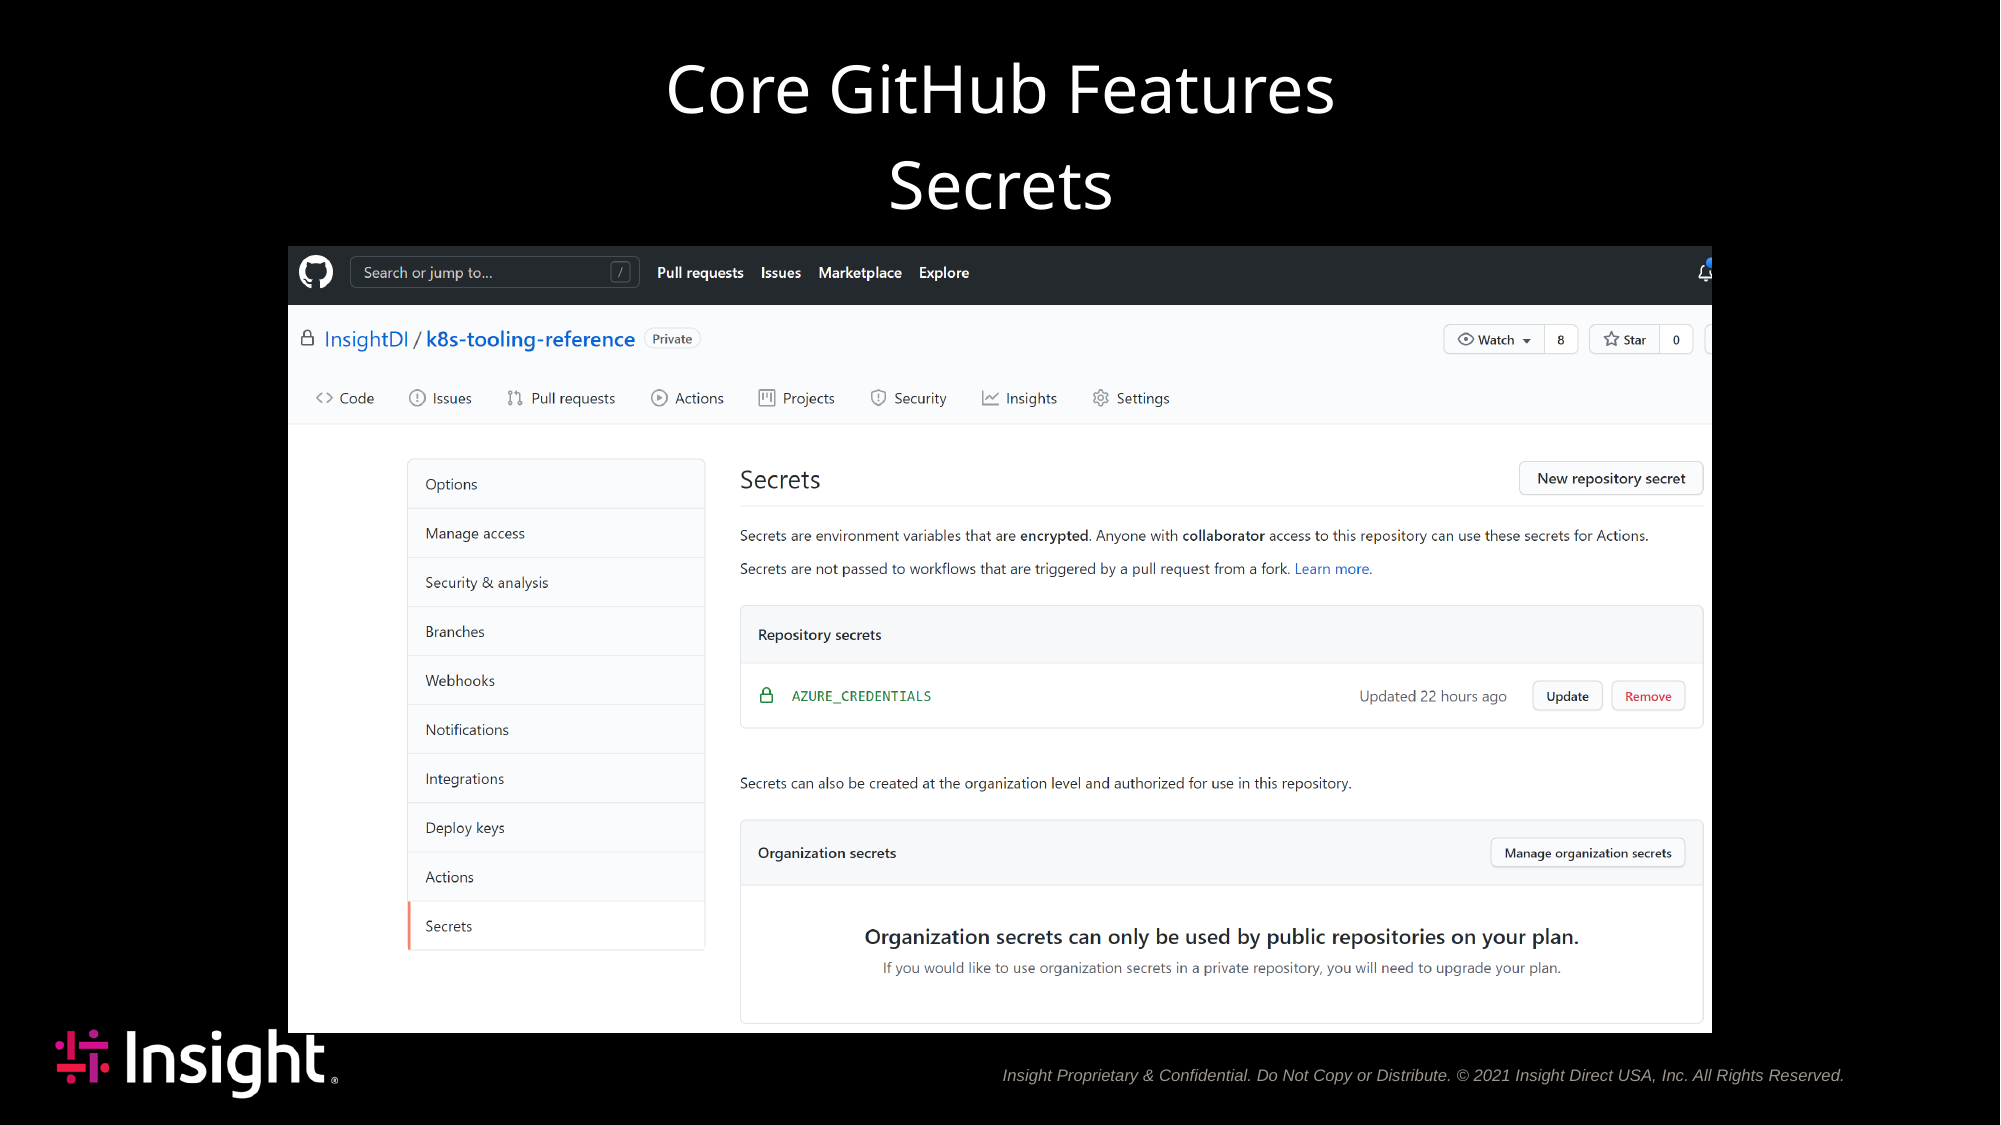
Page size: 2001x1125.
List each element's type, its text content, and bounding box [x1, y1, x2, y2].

list Core GitHub Features [116, 48, 1887, 138]
picture [27, 246, 1712, 1125]
list Secrets [116, 144, 1887, 234]
